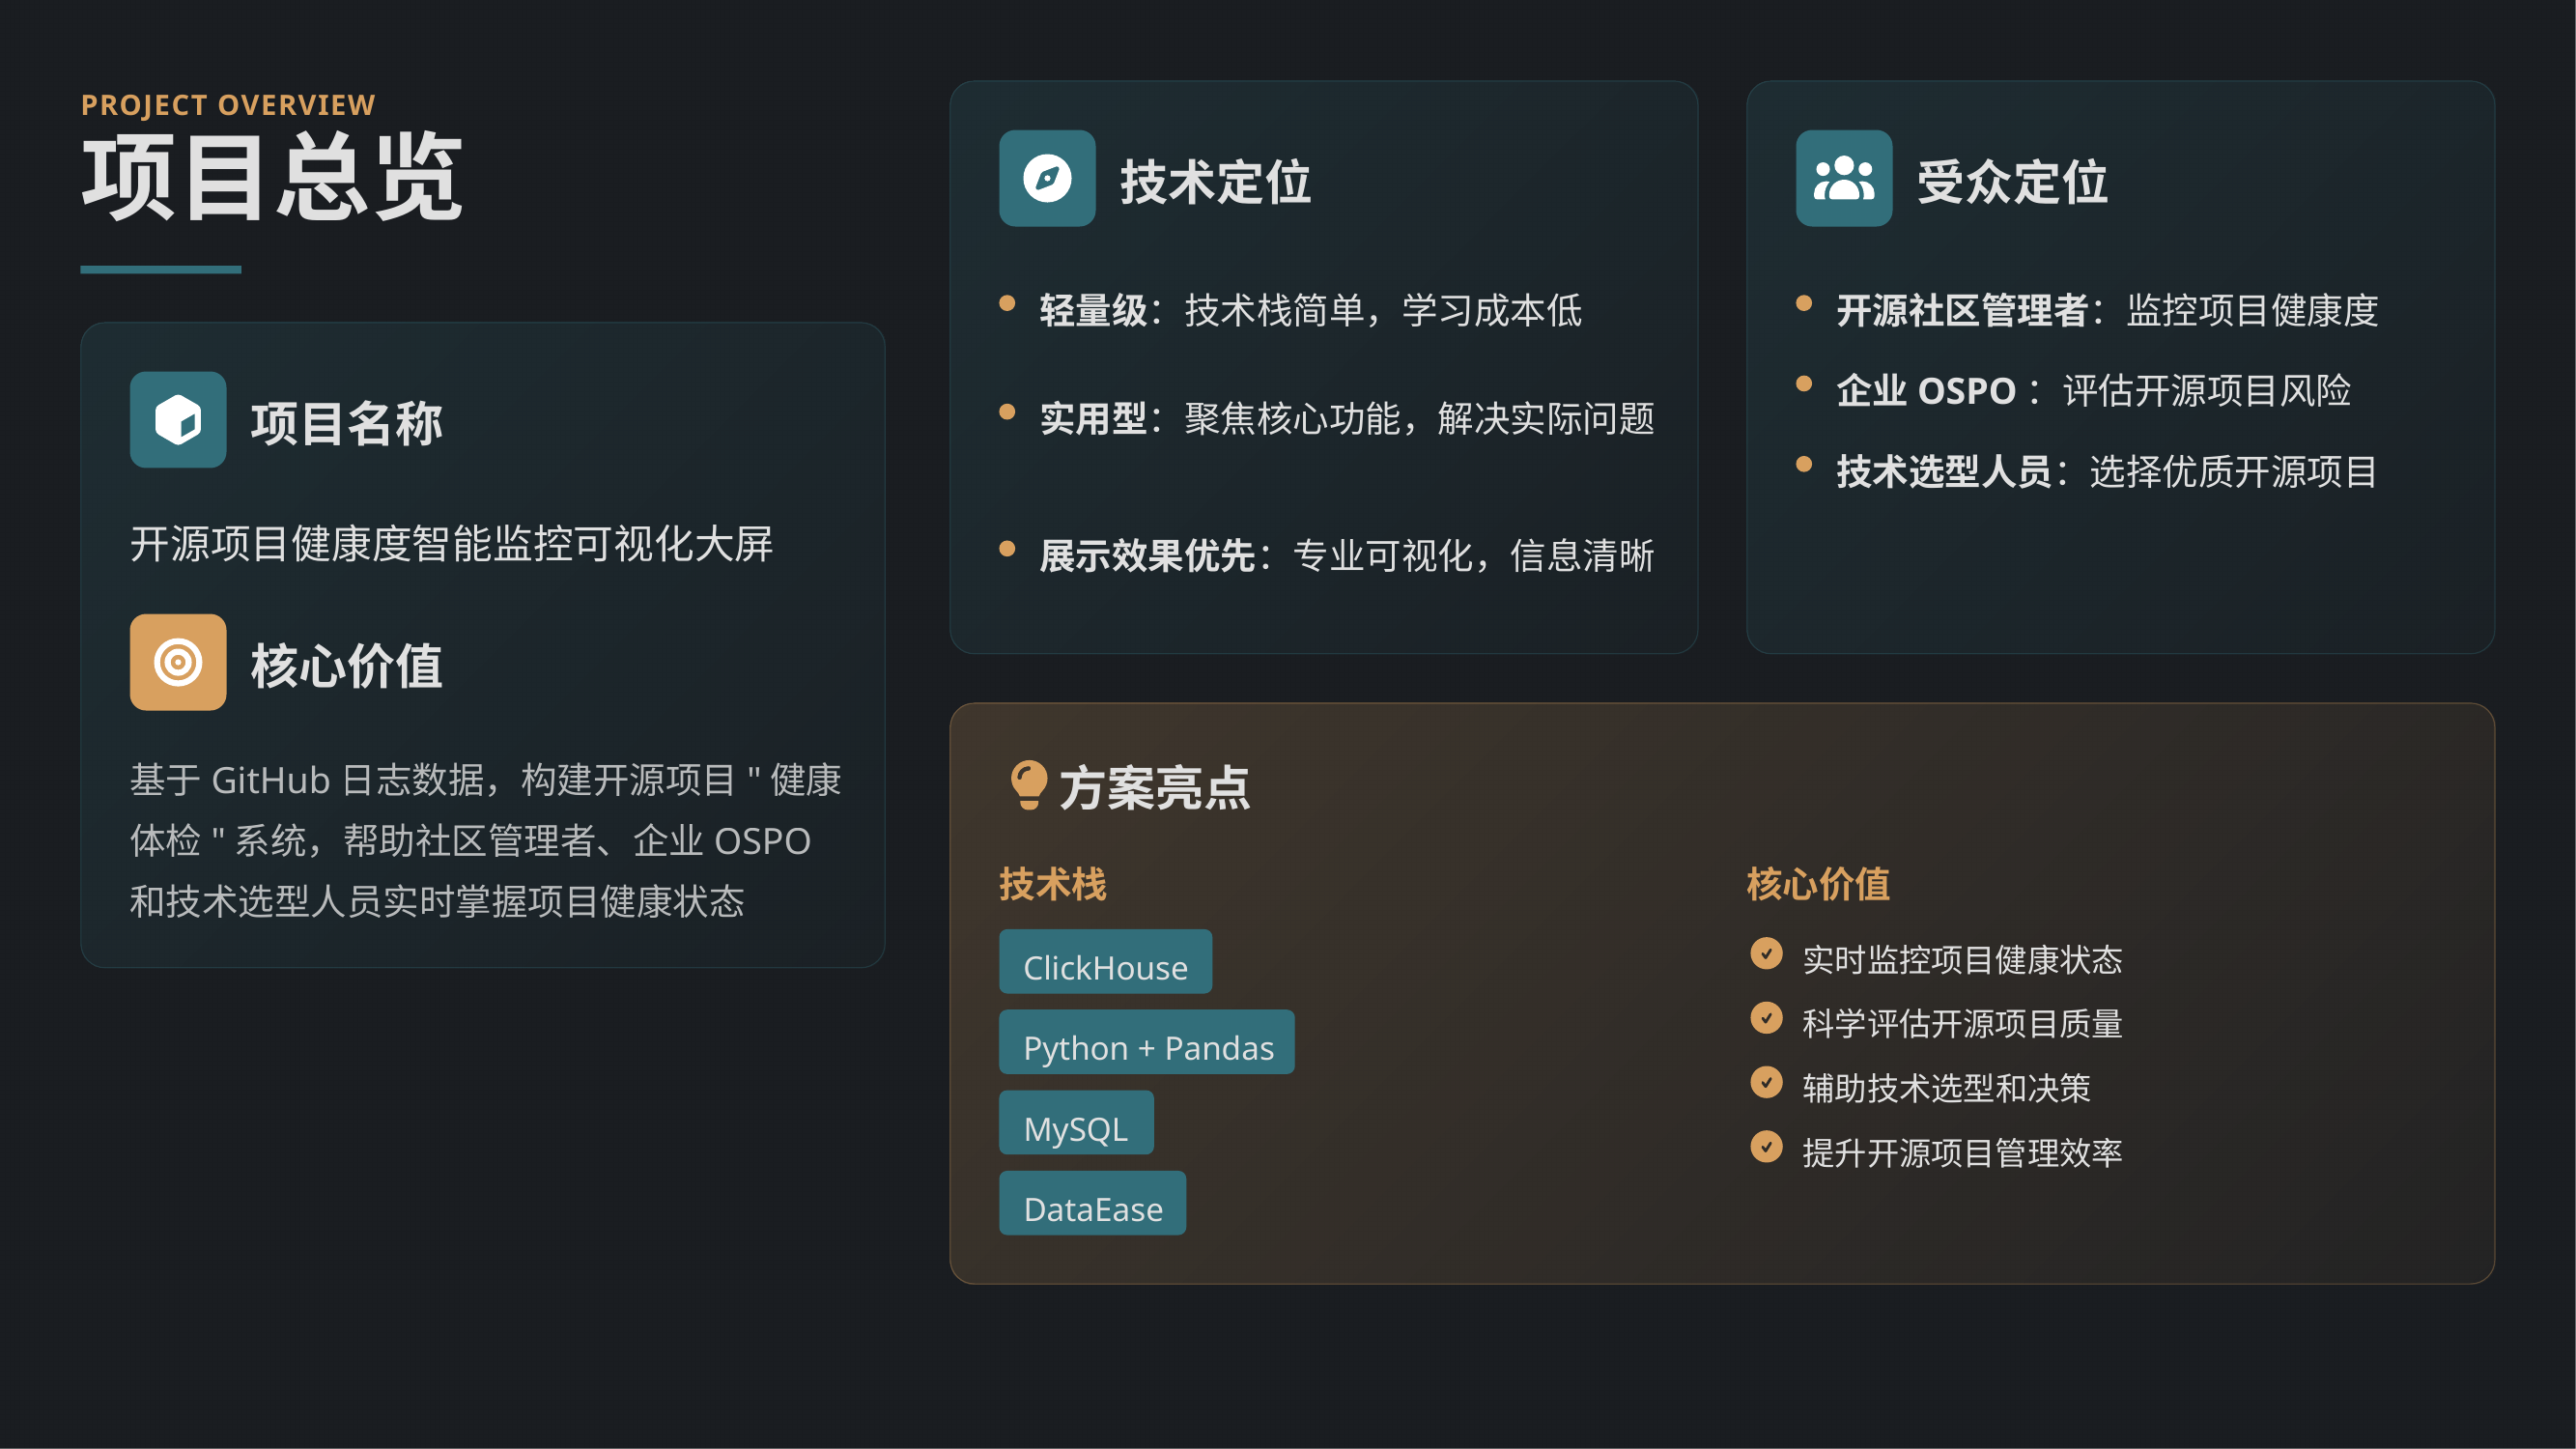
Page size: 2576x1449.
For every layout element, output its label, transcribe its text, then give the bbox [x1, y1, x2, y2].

text_box 受众定位 [1916, 146, 2135, 211]
text_box MySQL [999, 1090, 1171, 1155]
text_box [1023, 154, 1072, 203]
text_box 项目总览 [80, 136, 934, 234]
text_box [1834, 156, 1854, 176]
text_box [1814, 181, 1830, 200]
text_box 技术栈 [999, 848, 1716, 905]
text_box [1816, 162, 1830, 177]
text_box [1746, 80, 2495, 654]
text_box 开源项目健康度智能监控可视化大屏 [129, 499, 857, 567]
text_box [1750, 1065, 1783, 1098]
text_box 项目名称 [250, 387, 468, 452]
text_box [1750, 1001, 1783, 1035]
text_box [999, 295, 1016, 311]
text_box [1796, 129, 1893, 227]
text_box 基于GitHub日志数据，构建开源项目"健康体检"系统，帮助社区管理者、企业OSPO和技术选型人员实时掌握项目健康状态 [129, 742, 855, 921]
text_box [129, 613, 227, 711]
text_box ClickHouse [999, 928, 1229, 994]
text_box 提升开源项目管理效率 [1802, 1122, 2141, 1171]
text_box [1750, 937, 1783, 970]
text_box [949, 80, 1698, 654]
text_box Python + Pandas [999, 1009, 1312, 1074]
text_box 技术定位 [1119, 146, 1338, 211]
text_box 实用型：聚焦核心功能，解决实际问题 [1039, 355, 1668, 469]
text_box 核心价值 [250, 630, 468, 695]
text_box [999, 129, 1096, 227]
text_box [999, 403, 1016, 420]
text_box 辅助技术选型和决策 [1802, 1058, 2109, 1107]
picture [0, 0, 2576, 1449]
text_box [156, 394, 201, 445]
text_box [1858, 162, 1873, 177]
text_box [1828, 180, 1860, 200]
text_box 轻量级：技术栈简单，学习成本低 [1039, 274, 1601, 331]
text_box [154, 638, 203, 687]
text_box [1750, 1130, 1783, 1163]
text_box 展示效果优先：专业可视化，信息清晰 [1039, 492, 1668, 606]
text_box 实时监控项目健康状态 [1802, 928, 2141, 978]
text_box [1796, 295, 1813, 311]
text_box [1796, 375, 1813, 392]
text_box [1858, 181, 1875, 200]
text_box [1796, 455, 1813, 472]
text_box [80, 322, 886, 968]
text_box 方案亮点 [1059, 752, 2471, 817]
text_box [80, 266, 241, 274]
text_box [1020, 801, 1039, 810]
text_box 开源社区管理者：监控项目健康度 [1836, 274, 2398, 331]
text_box 核心价值 [1746, 848, 2463, 905]
text_box PROJECT OVERVIEW [80, 80, 900, 121]
text_box 企业OSPO：评估开源项目风险 [1836, 355, 2354, 412]
text_box [949, 702, 2495, 1285]
text_box 科学评估开源项目质量 [1802, 993, 2141, 1042]
text_box [999, 540, 1016, 557]
text_box 技术选型人员：选择优质开源项目 [1836, 436, 2398, 493]
text_box [1011, 759, 1048, 797]
text_box DataEase [999, 1170, 1203, 1236]
text_box [129, 371, 227, 469]
